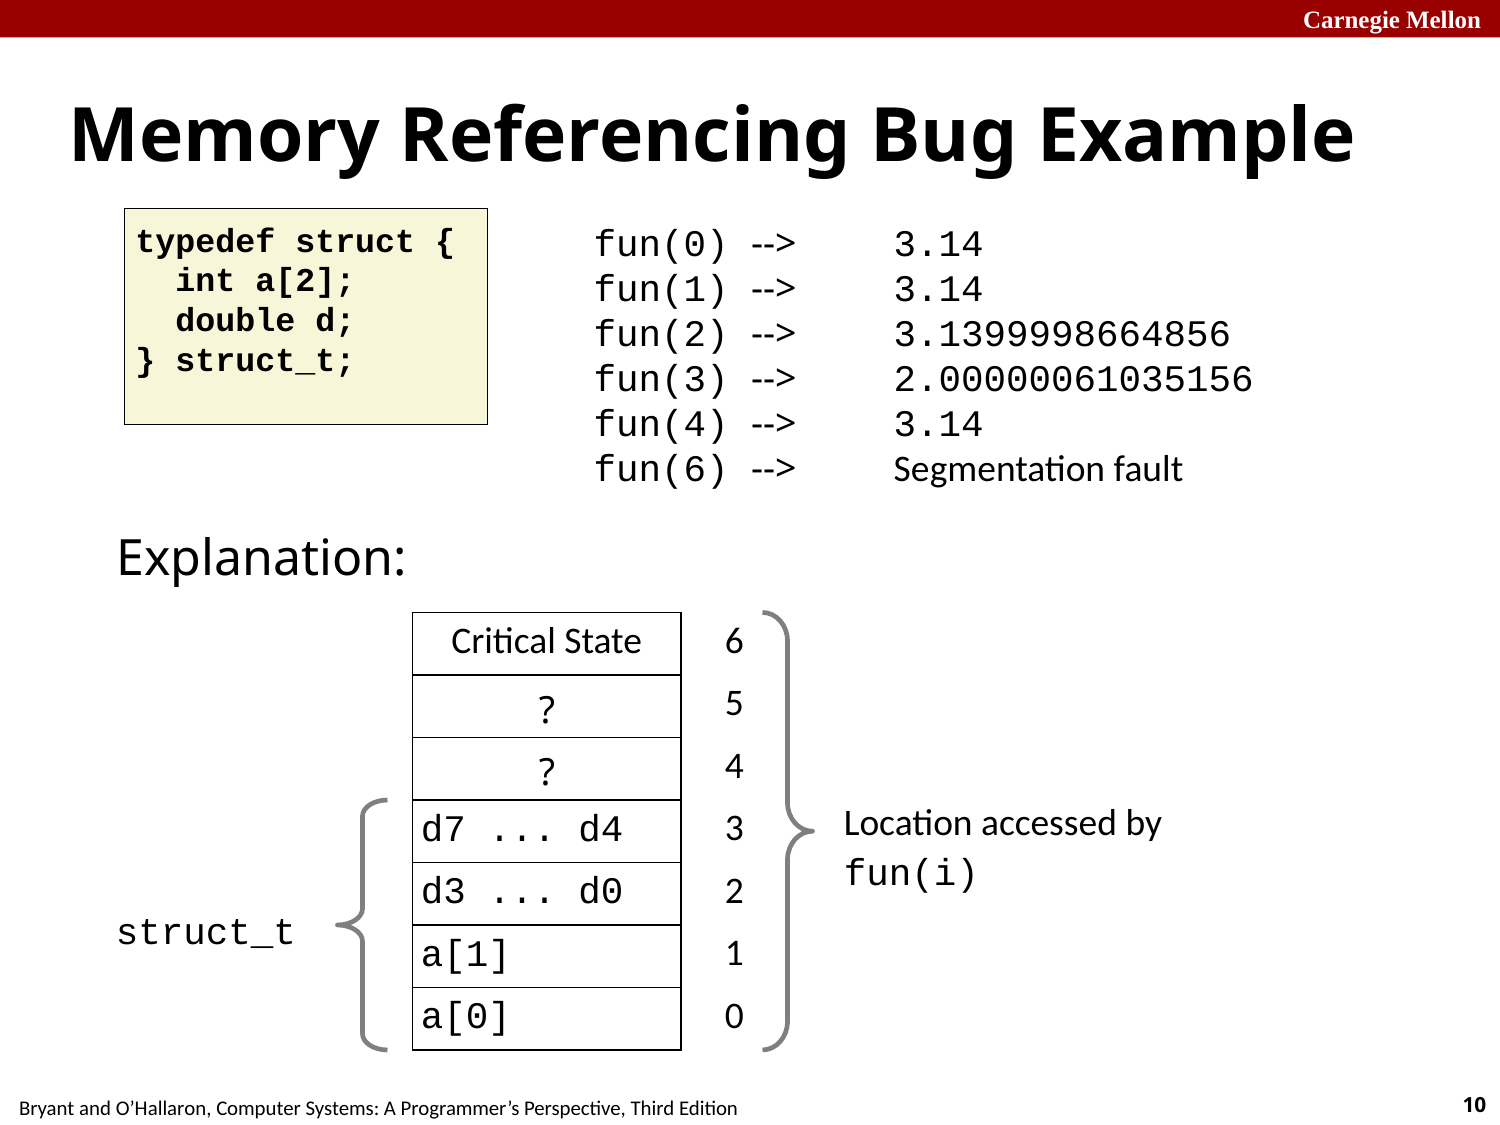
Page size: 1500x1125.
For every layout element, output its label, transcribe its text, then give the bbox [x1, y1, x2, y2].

table_cell 5 [682, 675, 752, 737]
table_cell 2 [682, 862, 752, 925]
text_box [337, 800, 388, 1051]
table_cell ? [413, 738, 680, 799]
table_cell d7 ... d4 [413, 801, 680, 862]
text_box fun(0) --> 3.14 fun(1) --> 3.14 fun(2) --> 3.1399998664856 fun(3) --> 2.00000061035156 fun(4) --> 3.14 fun(6) --> Segmentation fault [587, 212, 1313, 438]
text_box Explanation: [116, 524, 408, 586]
table_cell 0 [682, 987, 752, 1050]
text_box struct_t [101, 899, 311, 960]
table_cell a[0] [413, 988, 680, 1049]
text_box typedef struct { int a[2]; double d; } struct_t; [124, 208, 488, 425]
table_cell 3 [682, 800, 752, 862]
text_box Location accessed by fun(i) [837, 787, 1186, 894]
table_cell a[1] [413, 926, 680, 987]
table_cell ? [413, 676, 680, 737]
table_header 6 [682, 613, 752, 675]
title Memory Referencing Bug Example [62, 41, 1438, 222]
table_cell 1 [682, 925, 752, 987]
table_header Critical State [413, 613, 680, 674]
text_box [762, 612, 813, 1050]
table_cell d3 ... d0 [413, 863, 680, 924]
table_cell 4 [682, 737, 752, 800]
